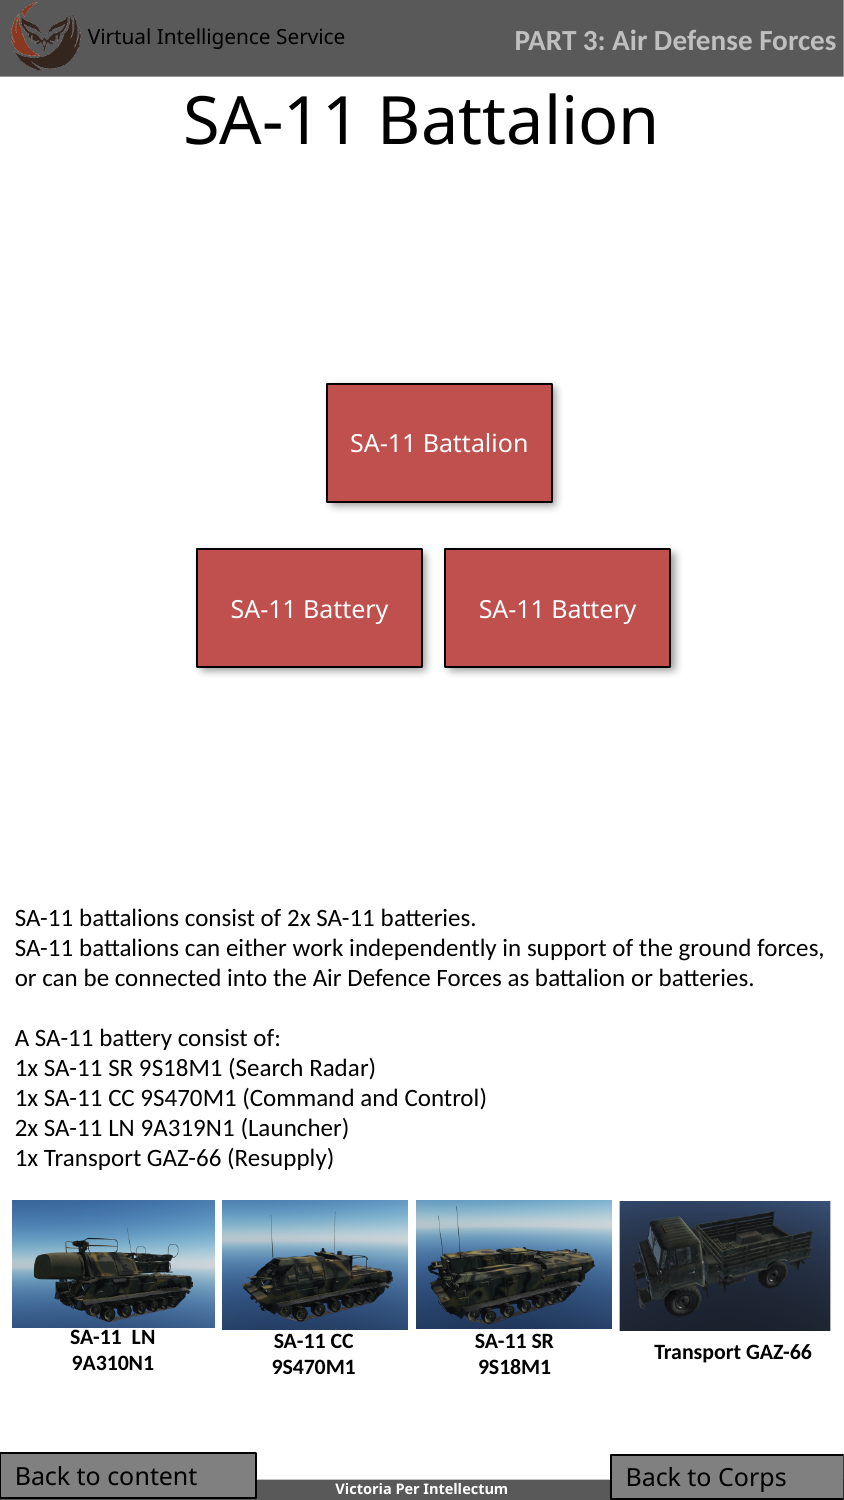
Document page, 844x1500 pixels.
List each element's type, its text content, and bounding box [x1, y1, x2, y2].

picture [12, 1200, 215, 1328]
picture [619, 1200, 831, 1331]
text_box SA-11 SR 9S18M1 [421, 1337, 608, 1387]
text_box SA-11 battalions consist of 2x SA-11 batteries. SA-11 battalions can either work independently in support of the ground forces, or can be connected into the Air Defence Forces as battalion or batteries. A SA-11 battery consist of: 1x SA-11 SR 9S18M1 (Search Radar) 1x SA-11 CC 9S470M1 (Command and Control) 2x SA-11 LN 9A319N1 (Launcher) 1x Transport GAZ-66 (Resupply) [0, 894, 844, 1209]
text_box SA-11 Battalion [325, 382, 554, 504]
picture [221, 1200, 408, 1331]
picture [416, 1200, 612, 1329]
text_box Back to content [0, 1453, 257, 1498]
picture [0, 0, 88, 76]
text_box SA-11 Battery [443, 547, 672, 669]
text_box SA-11 LN 9A310N1 [12, 1335, 214, 1383]
title SA-11 Battalion [0, 76, 844, 160]
text_box PART 3: Air Defense Forces [488, 0, 844, 77]
text_box Back to Corps [610, 1454, 844, 1500]
text_box SA-11 CC 9S470M1 [221, 1338, 407, 1387]
text_box Transport GAZ-66 [622, 1330, 844, 1372]
text_box SA-11 Battery [195, 547, 424, 669]
